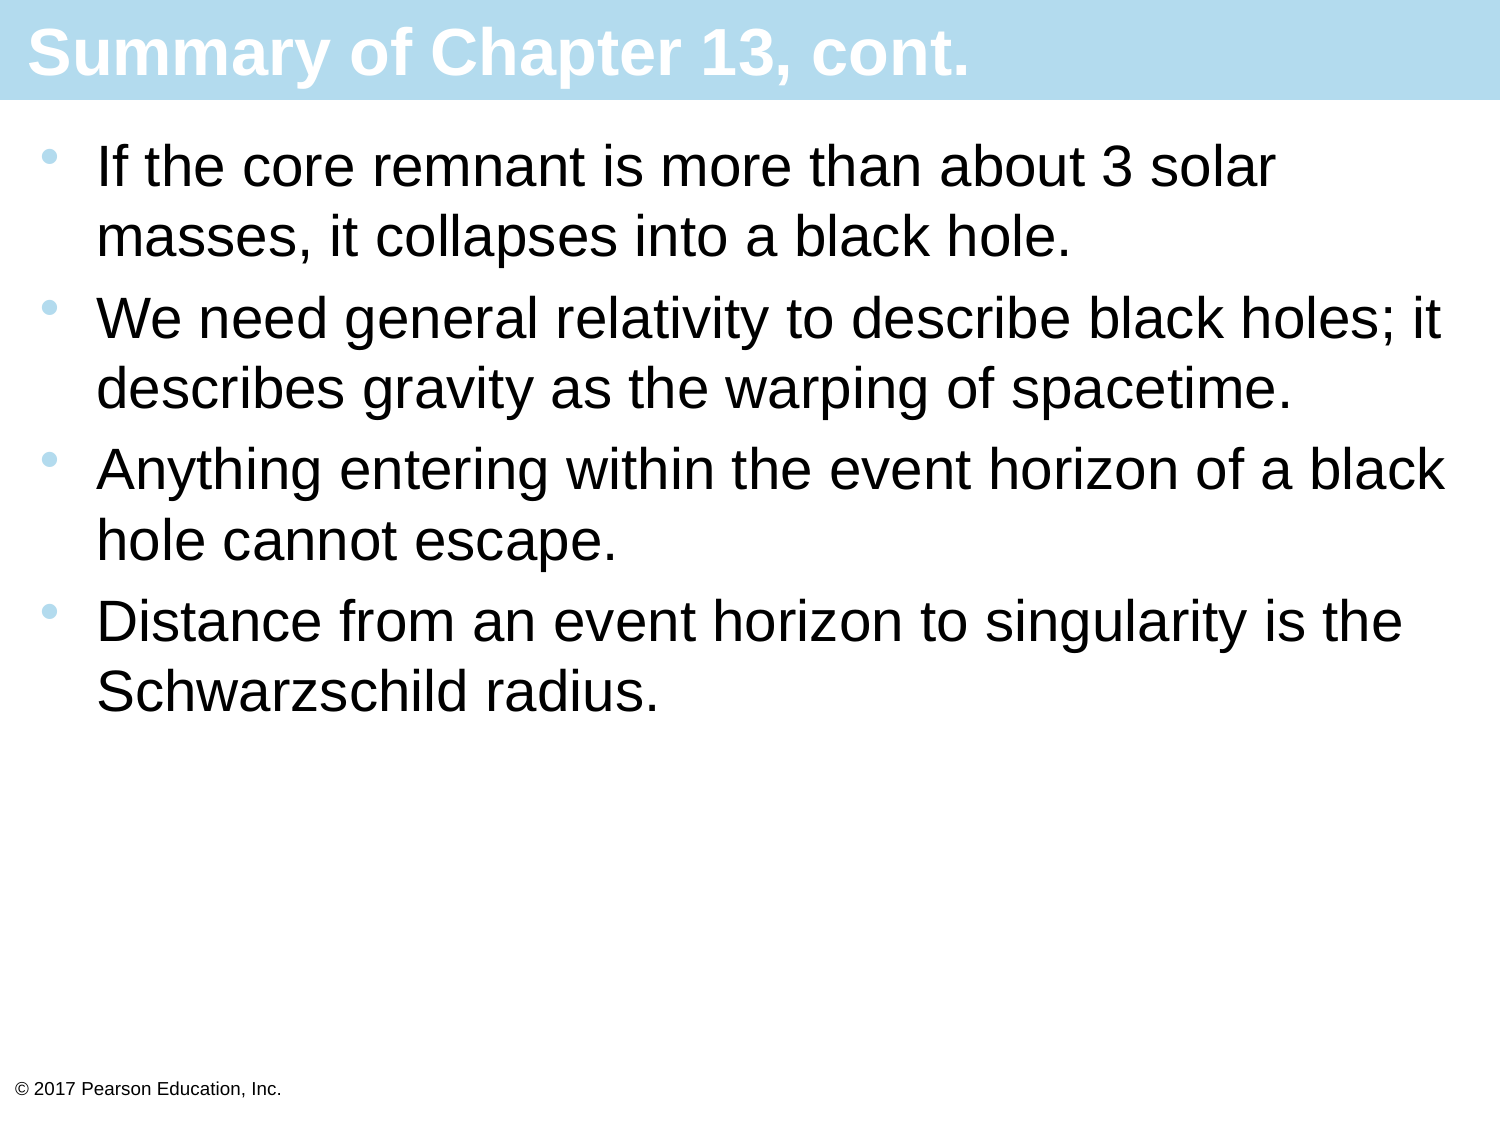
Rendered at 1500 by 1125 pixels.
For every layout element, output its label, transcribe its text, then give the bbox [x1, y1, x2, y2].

list If the core remnant is more than about 3 solar masses, it collapses into a black hole. We need general relativity to describe black holes; it describes gravity as the warping of spacetime. Anything entering within the event horizon of a black hole cannot escape. Distance from an event horizon to singularity is the Schwarzschild radius. [24, 120, 1475, 1046]
footer © 2017 Pearson Education, Inc. [0, 1049, 476, 1125]
title Summary of Chapter 13, cont. [12, 2, 1475, 96]
